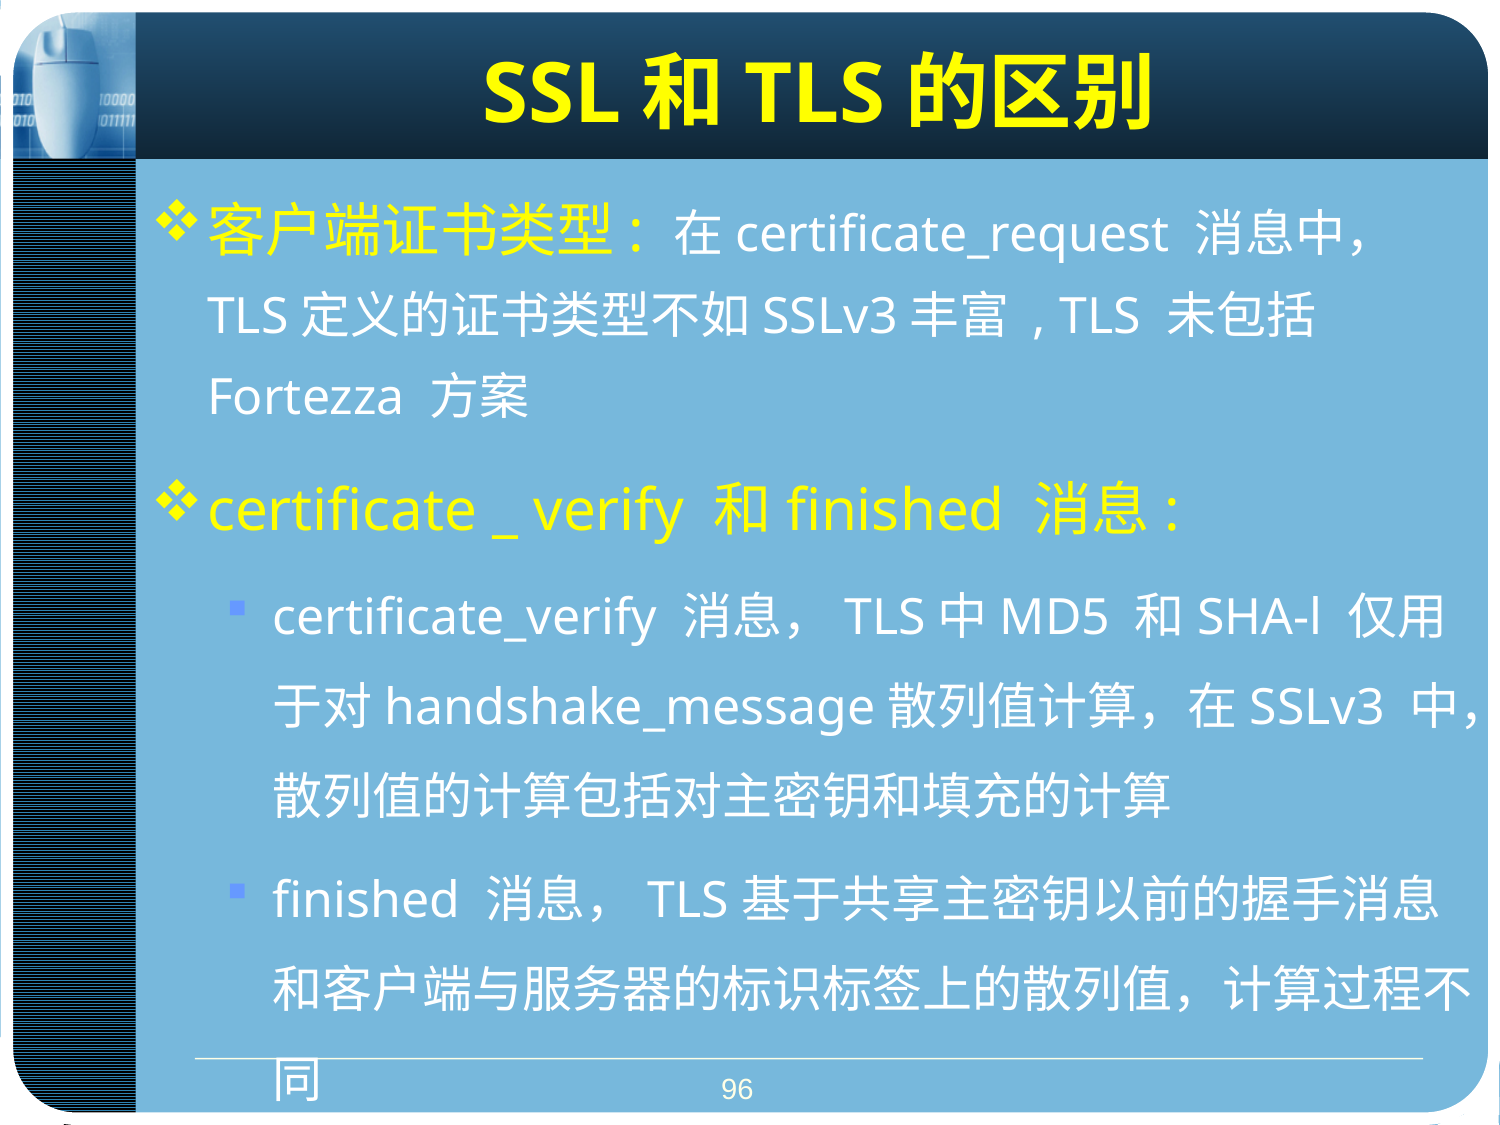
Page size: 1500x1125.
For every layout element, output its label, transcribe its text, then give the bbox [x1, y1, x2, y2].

list 客户端证书类型: 在certificate_request 消息中， TLS定义的证书类型不如SSLv3丰富 , TLS 未包括Fortezza 方案 certificate _ verify 和finished 消息: certificate_verify 消息，TLS中MD5 和SHA-l 仅用于对handshake_message散列值计算，在SSLv3 中，散列值的计算包括对主密钥和填充的计算 finished 消息，TLS基于共享主密钥以前的握手消息和客户端与服务器的标识标签上的散列值，计算过程不同 [135, 160, 1500, 986]
title SSL和TLS的区别 [206, 30, 1432, 149]
picture [14, 13, 136, 158]
slide_number 96 [562, 1062, 913, 1113]
